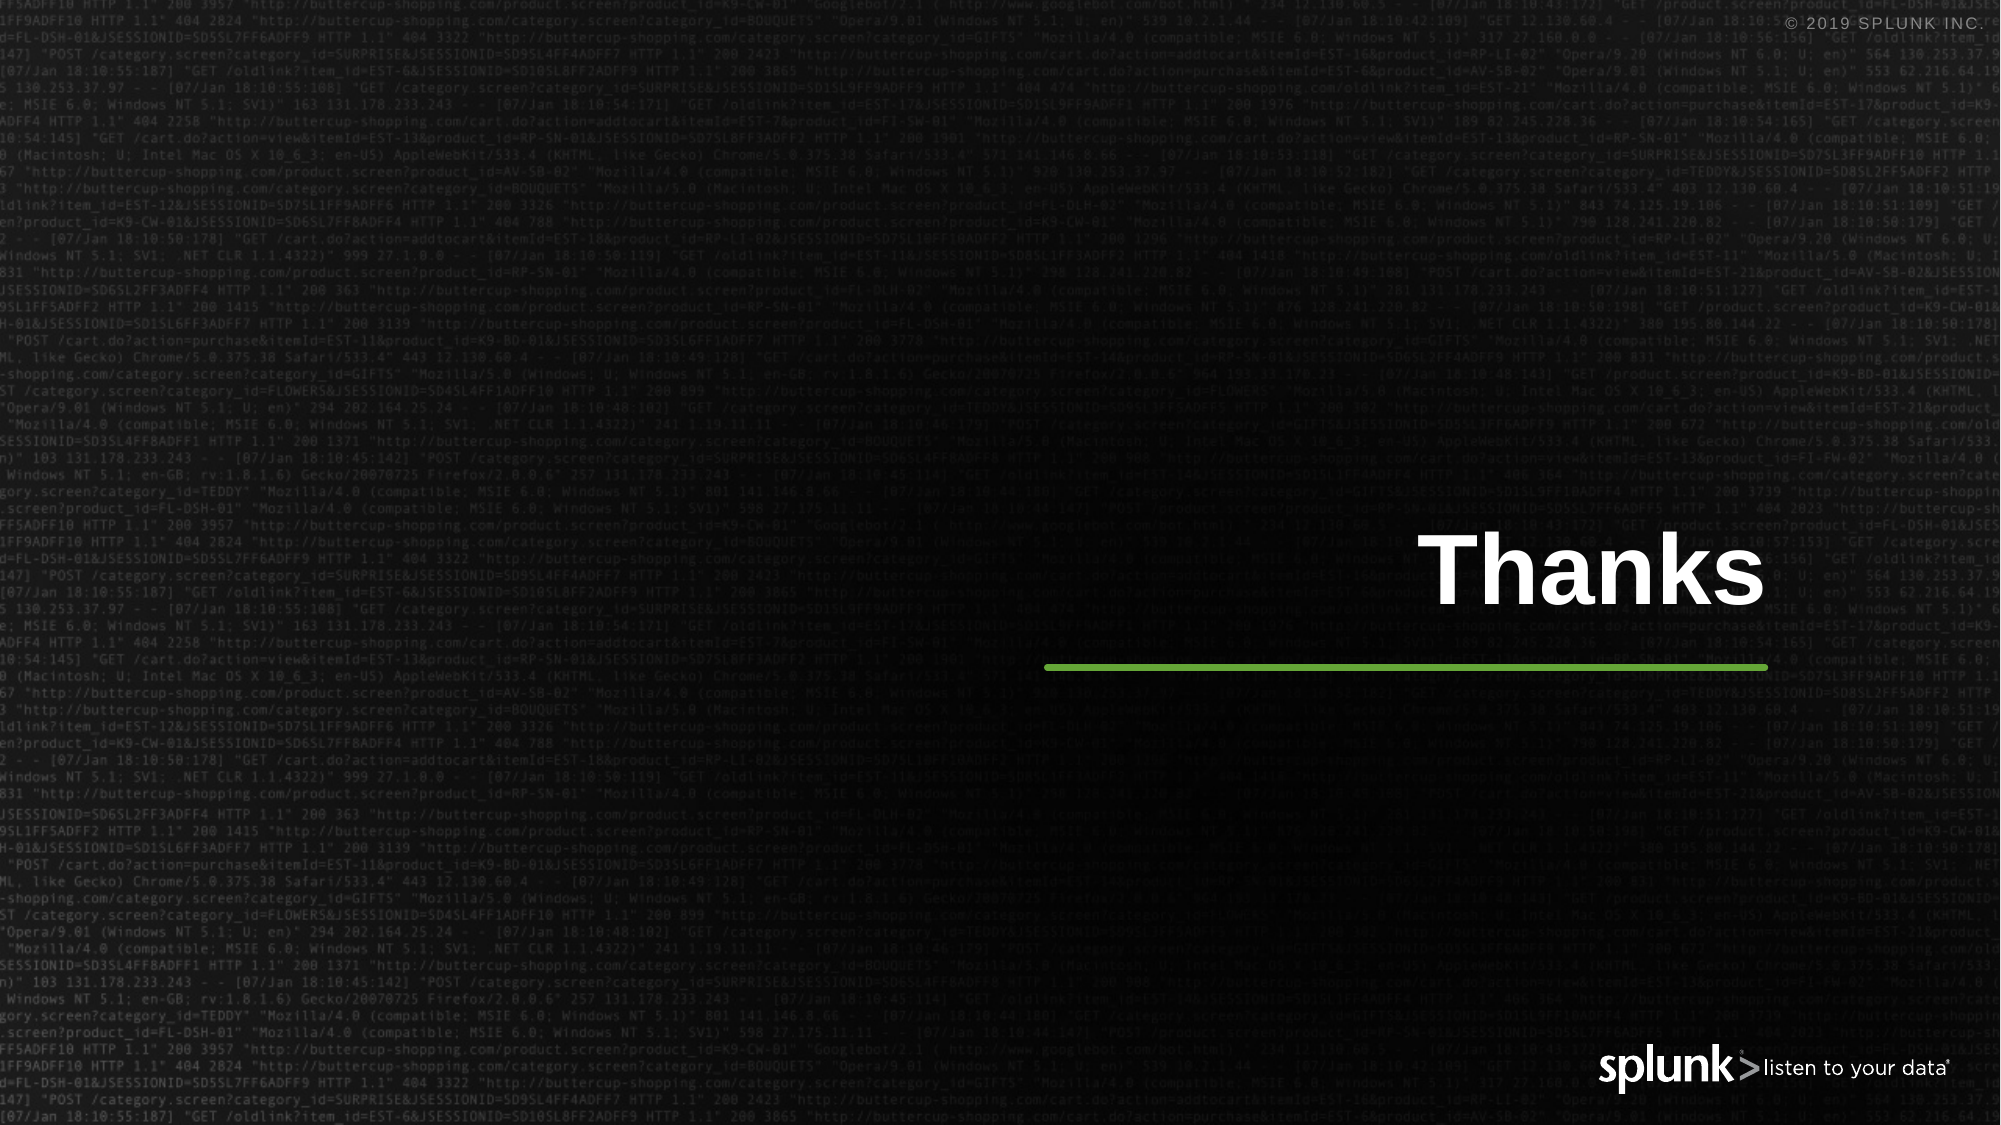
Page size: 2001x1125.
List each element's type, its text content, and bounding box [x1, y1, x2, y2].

picture [0, 0, 2001, 1125]
title Thanks [701, 160, 1768, 625]
